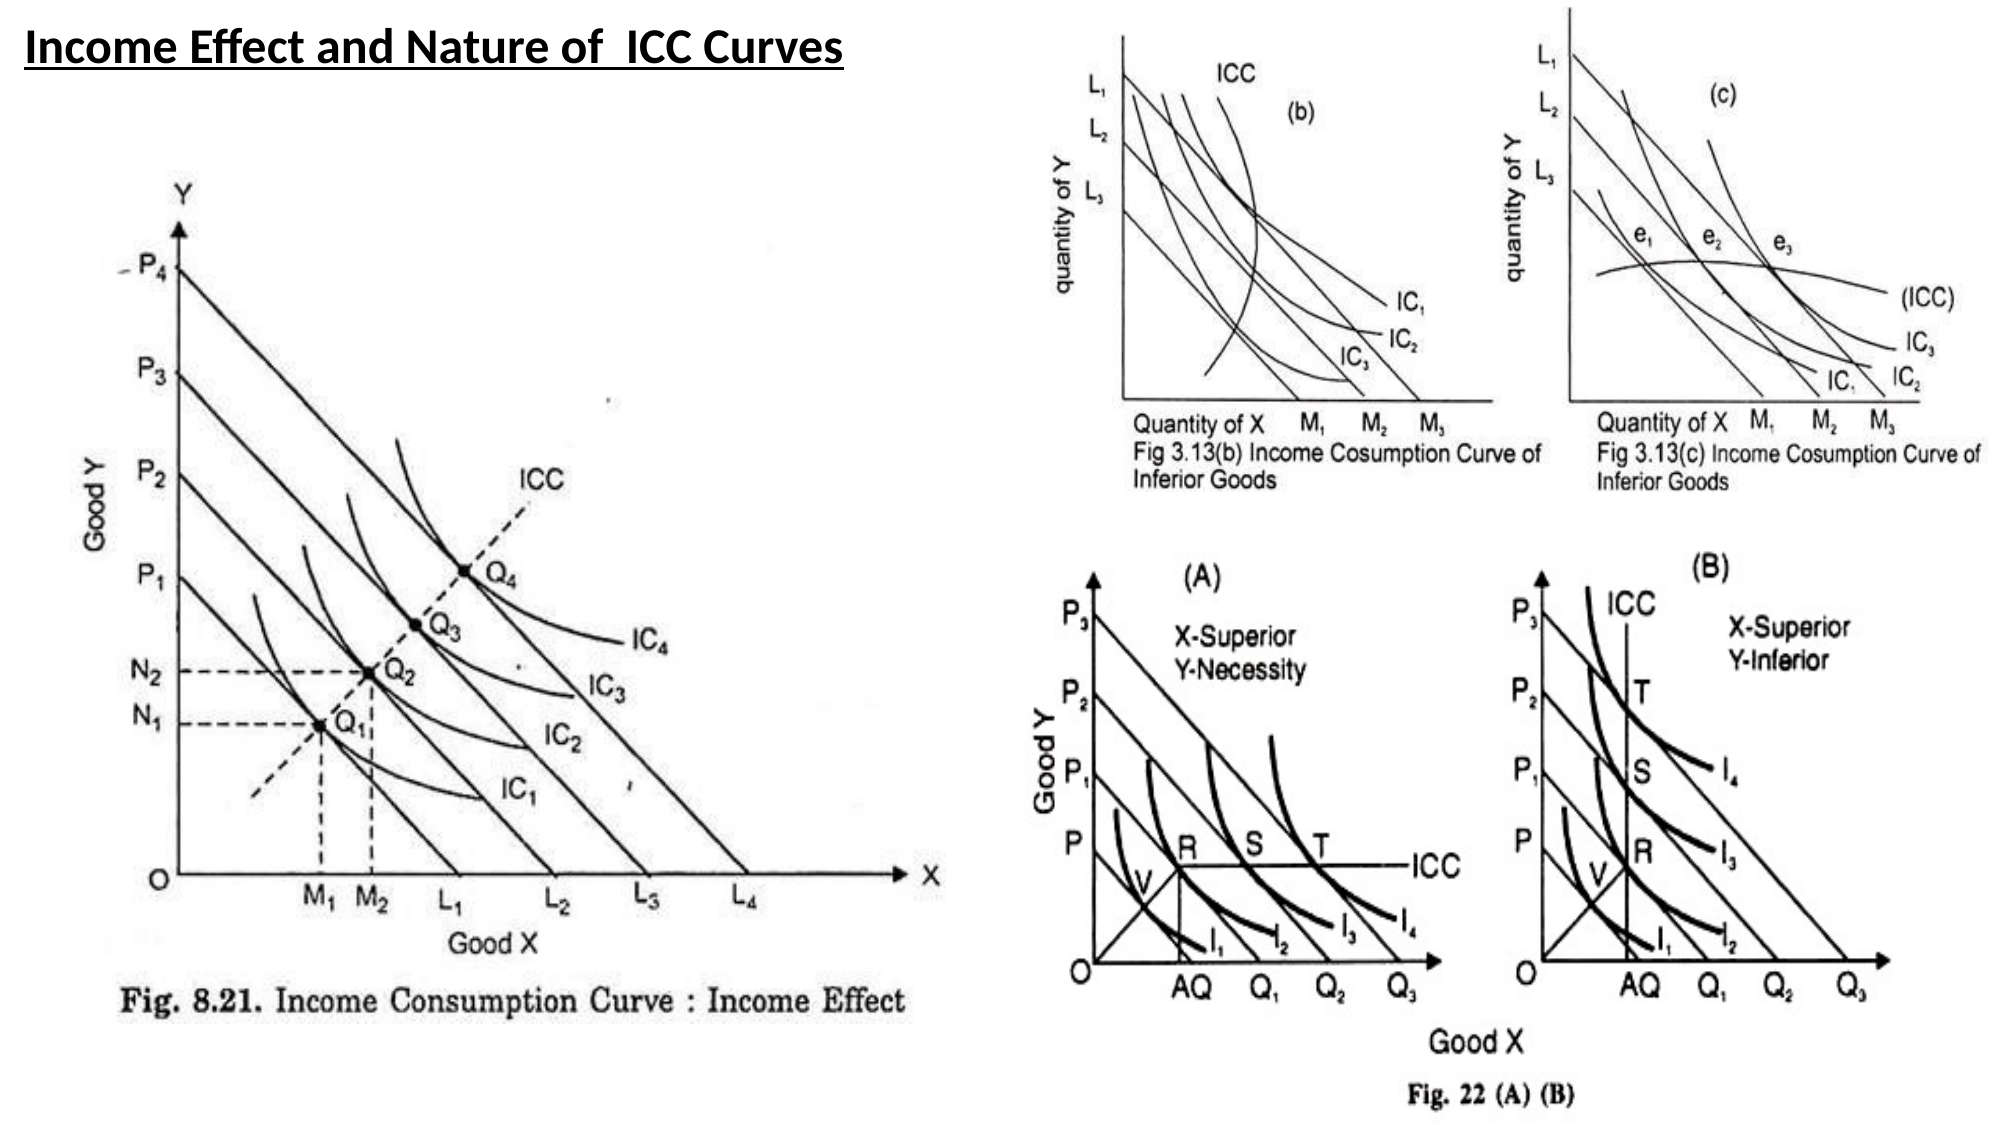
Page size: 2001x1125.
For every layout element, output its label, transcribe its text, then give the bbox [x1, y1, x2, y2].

text_box Income Effect and Nature of ICC Curves [9, 5, 1010, 126]
picture [1025, 6, 2000, 506]
picture [1025, 535, 1994, 1125]
picture [69, 170, 946, 1024]
